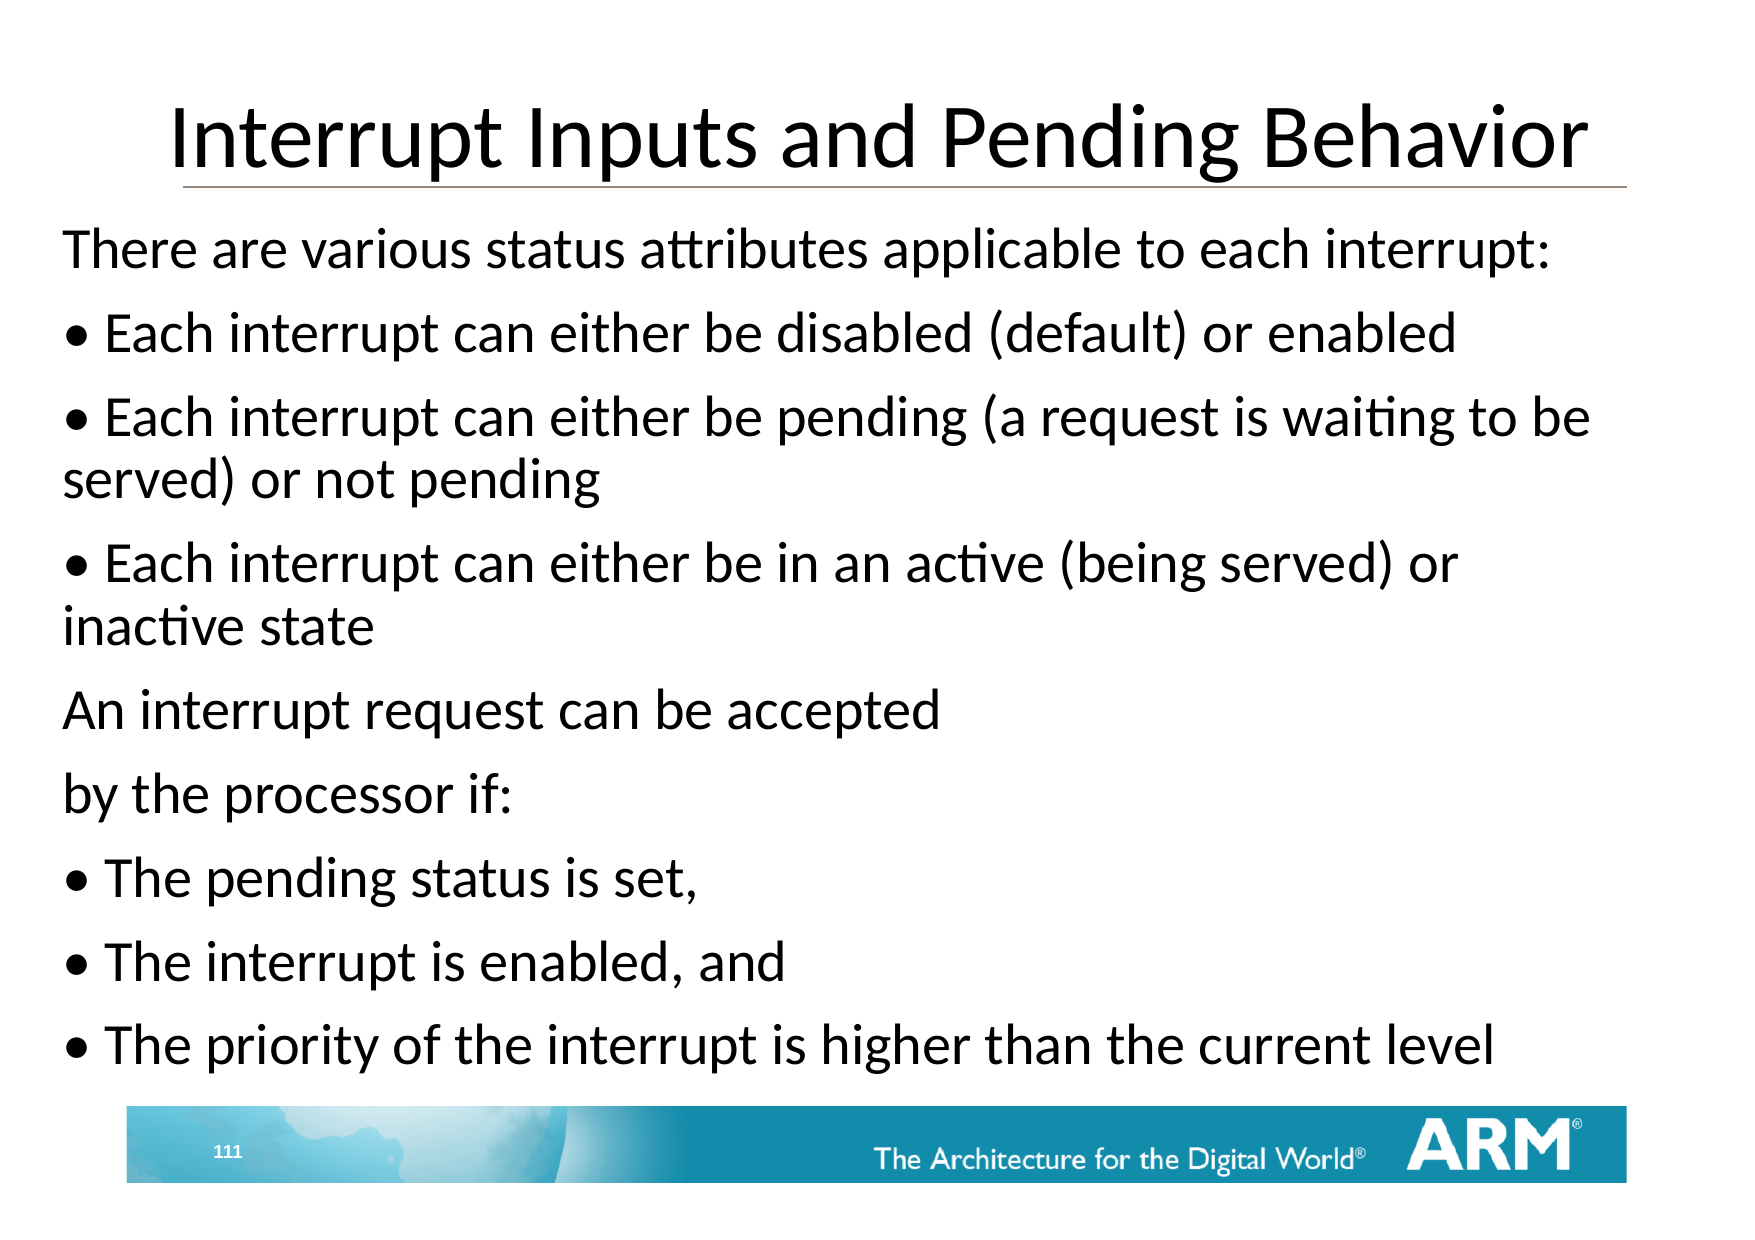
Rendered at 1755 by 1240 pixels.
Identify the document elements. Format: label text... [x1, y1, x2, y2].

title Interrupt Inputs and Pending Behavior [168, 88, 1664, 180]
slide_number 111 [198, 1139, 287, 1187]
picture [126, 1106, 1627, 1183]
list There are various status attributes applicable to each interrupt: • Each interrupt can either be disabled (default) or enabled • Each interrupt can either be pending (a request is waiting to be served) or not pending • Each interrupt can either be in an active (being served) or inactive state An interrupt request can be accepted by the processor if: • The pending status is set, • The interrupt is enabled, and • The priority of the interrupt is higher than the current level [62, 218, 1615, 492]
